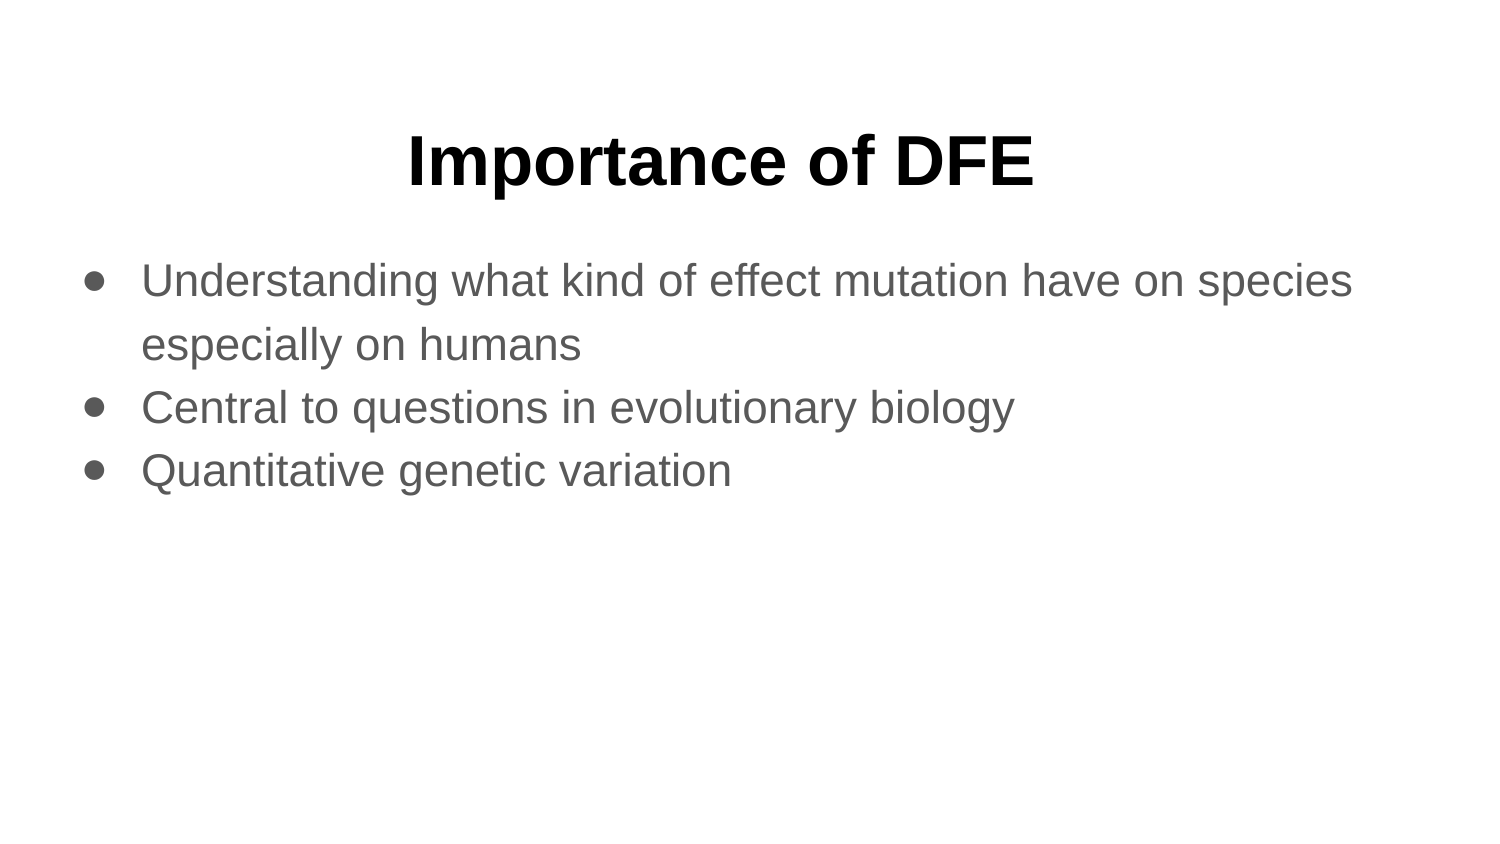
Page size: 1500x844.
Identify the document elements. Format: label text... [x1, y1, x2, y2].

title Importance of DFE [51, 91, 1393, 216]
list Understanding what kind of effect mutation have on species especially on humans Central to questions in evolutionary biology Quantitative genetic variation [51, 227, 1393, 750]
